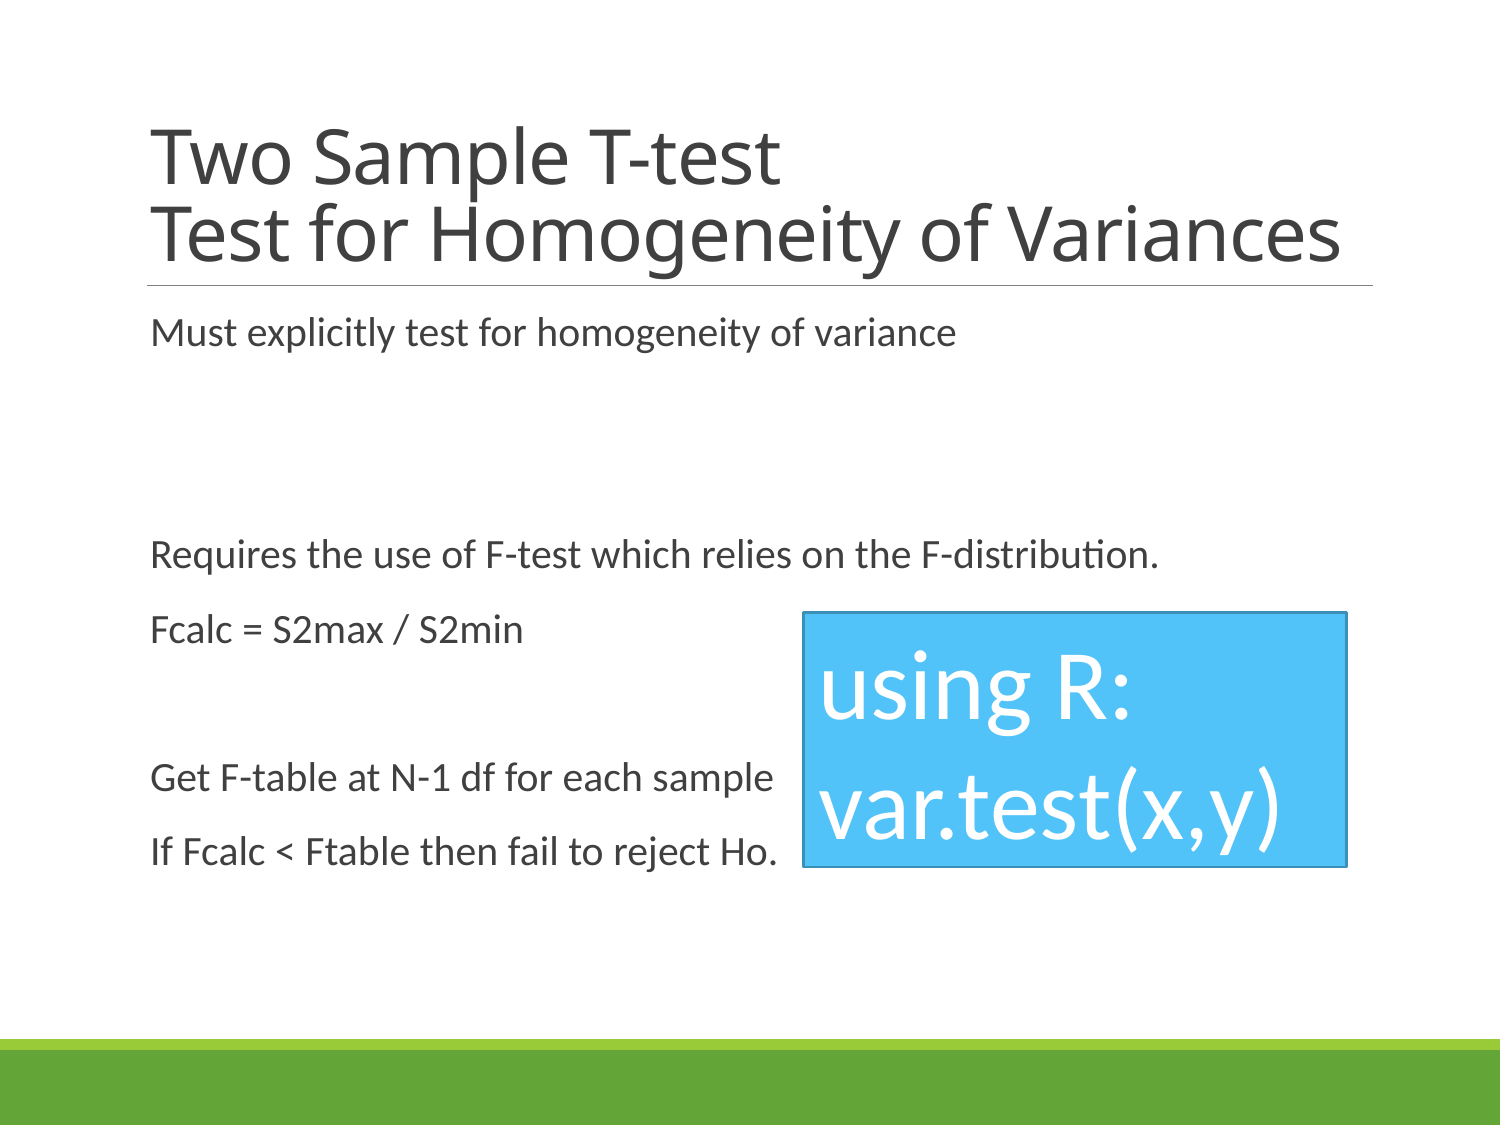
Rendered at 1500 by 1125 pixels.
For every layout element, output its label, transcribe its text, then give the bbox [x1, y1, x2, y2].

title Two Sample T-test Test for Homogeneity of Variances [135, 47, 1373, 285]
text_box using R: var.test(x,y) [802, 611, 1348, 868]
